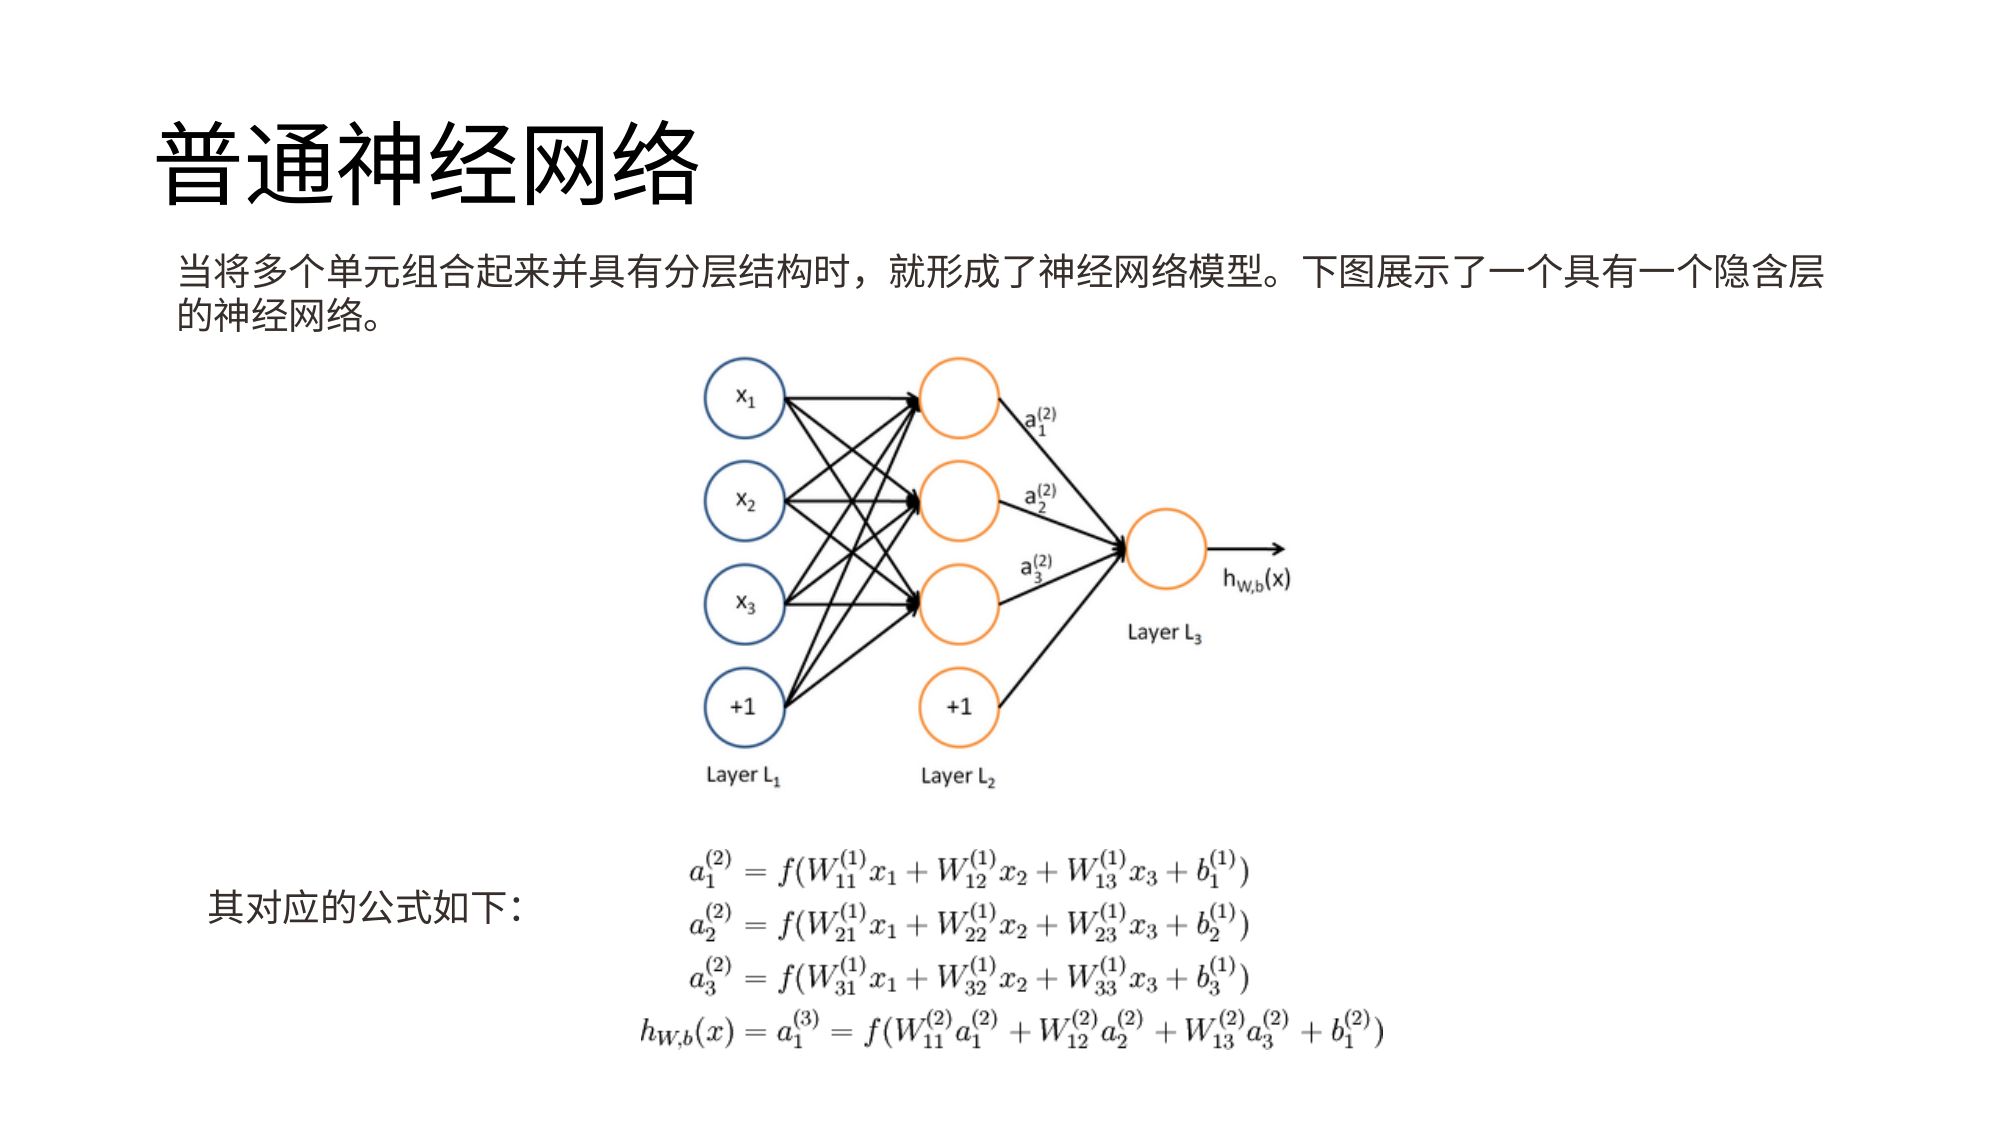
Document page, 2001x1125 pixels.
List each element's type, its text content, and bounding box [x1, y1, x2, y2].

picture [641, 849, 1383, 1050]
text_box 当将多个单元组合起来并具有分层结构时，就形成了神经网络模型。下图展示了一个具有一个隐含层的神经网络。 [161, 240, 1863, 345]
text_box 其对应的公式如下： [175, 876, 561, 937]
picture [687, 352, 1313, 794]
title 普通神经网络 [137, 59, 1863, 278]
